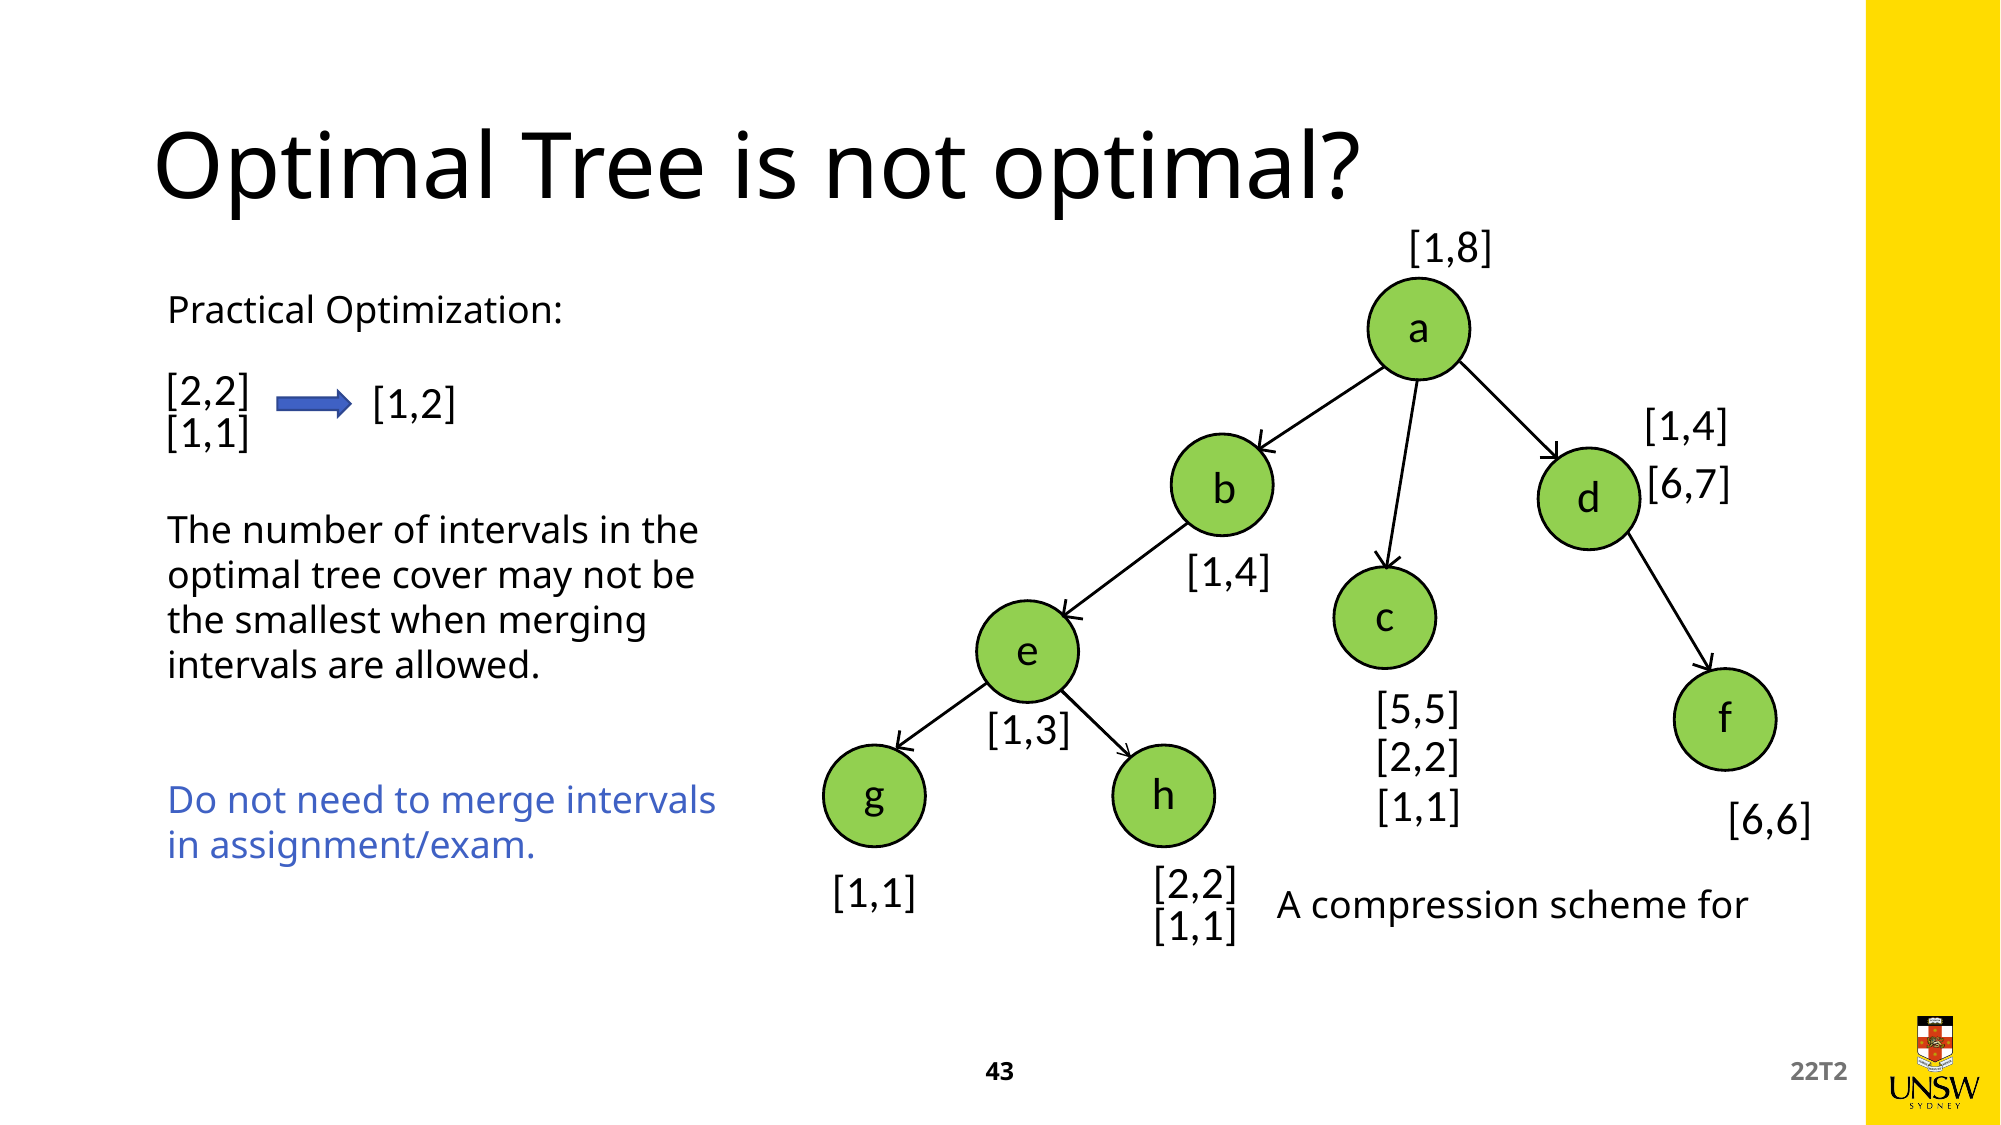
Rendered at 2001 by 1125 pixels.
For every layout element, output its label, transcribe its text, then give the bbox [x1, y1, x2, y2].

text_box [1,1] [829, 860, 920, 917]
text_box [2,2] [163, 357, 253, 400]
text_box [1,2] [369, 370, 460, 428]
text_box [1,1] [163, 400, 253, 457]
text_box [1,1] [1150, 893, 1241, 950]
title Optimal Tree is not optimal? [137, 59, 1863, 278]
text_box The number of intervals in the optimal tree cover may not be the smallest when merging intervals are allowed. Do not need to merge intervals in assignment/exam. [152, 498, 754, 874]
footer 22T2 [1225, 1042, 1863, 1103]
text_box [1,8] [1406, 215, 1496, 272]
text_box Practical Optimization: [152, 279, 611, 339]
slide_number 43 [774, 1042, 1225, 1103]
picture [1890, 1016, 1980, 1109]
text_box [823, 276, 1778, 849]
text_box [6,6] [1778, 787, 1815, 844]
text_box [2,2] [1150, 851, 1241, 893]
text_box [1060, 688, 1132, 758]
text_box [276, 388, 353, 419]
